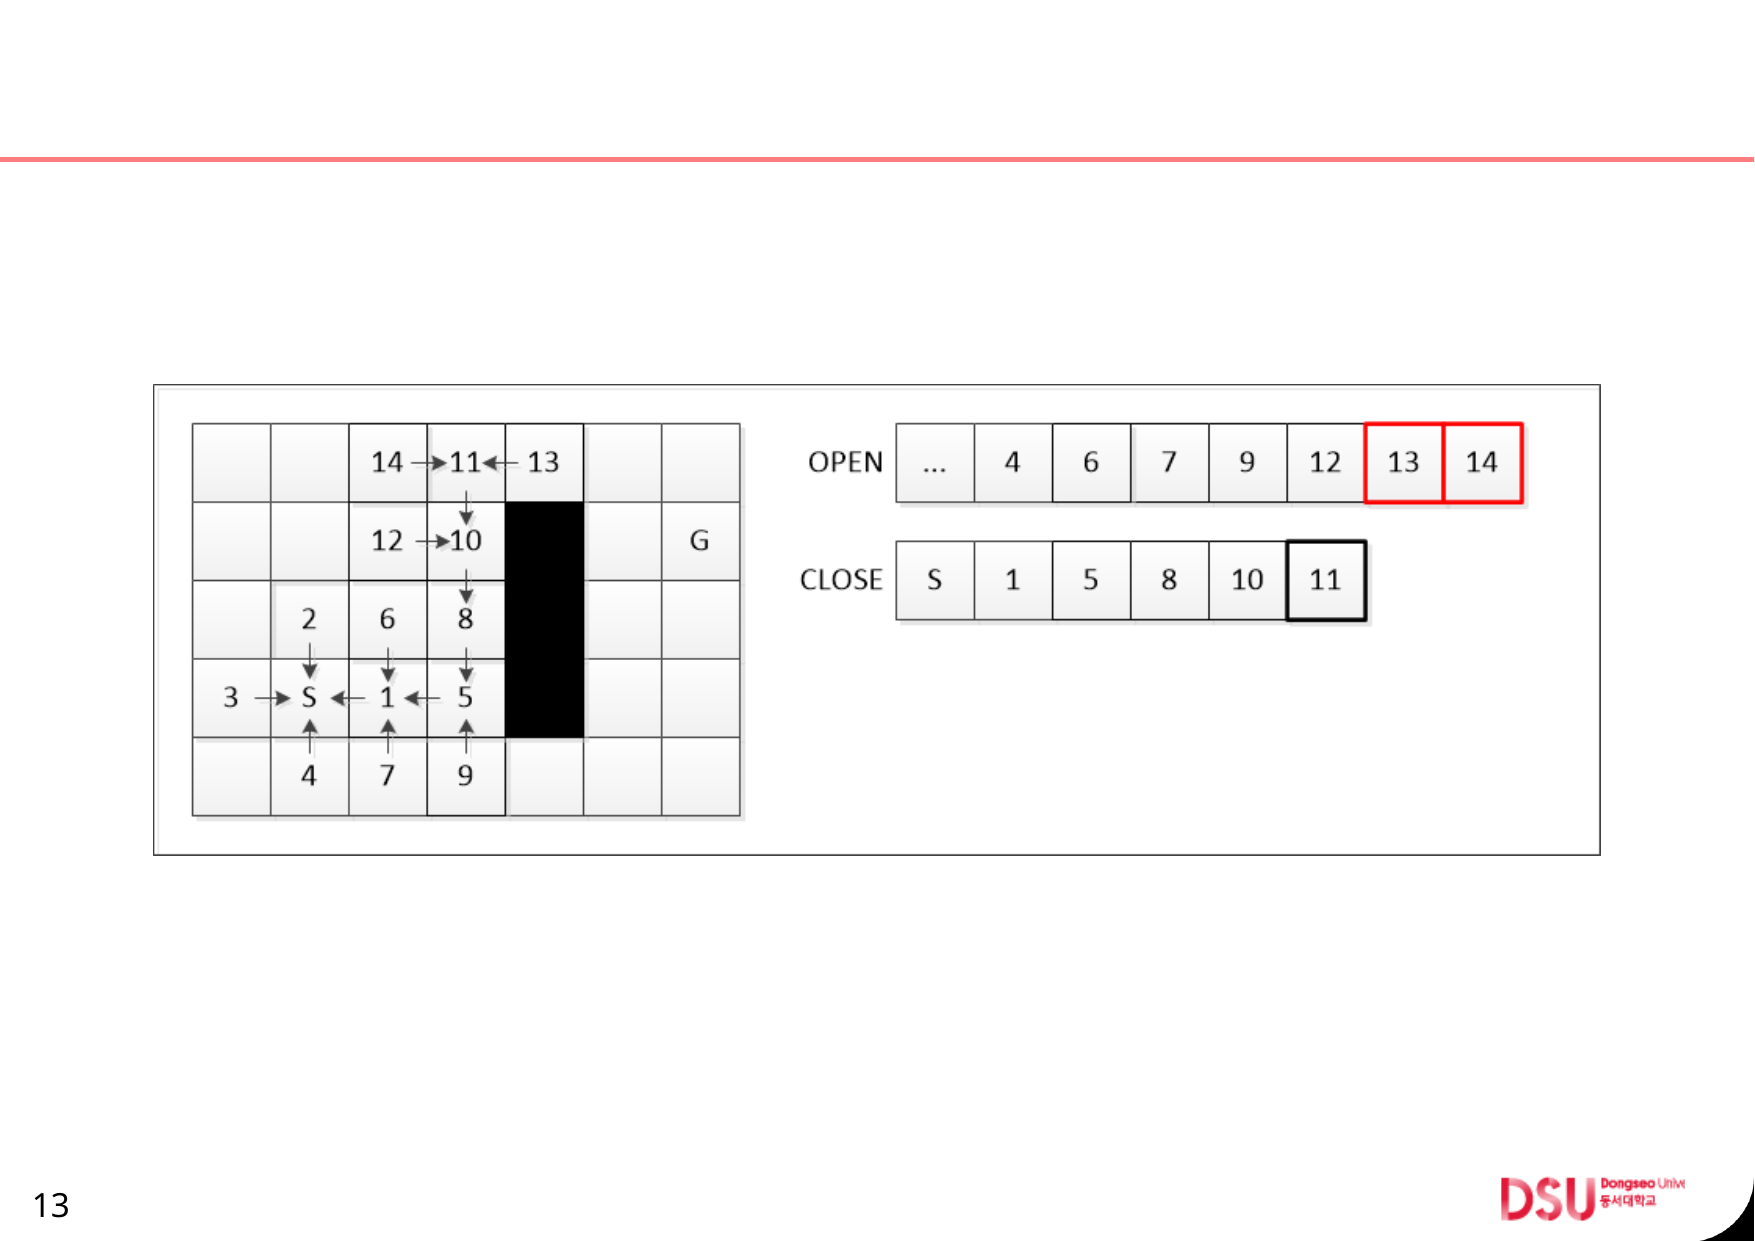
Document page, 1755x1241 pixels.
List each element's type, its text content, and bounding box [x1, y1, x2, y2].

slide_number 13 [14, 1175, 181, 1228]
picture [1500, 1175, 1754, 1241]
picture [153, 384, 1601, 856]
